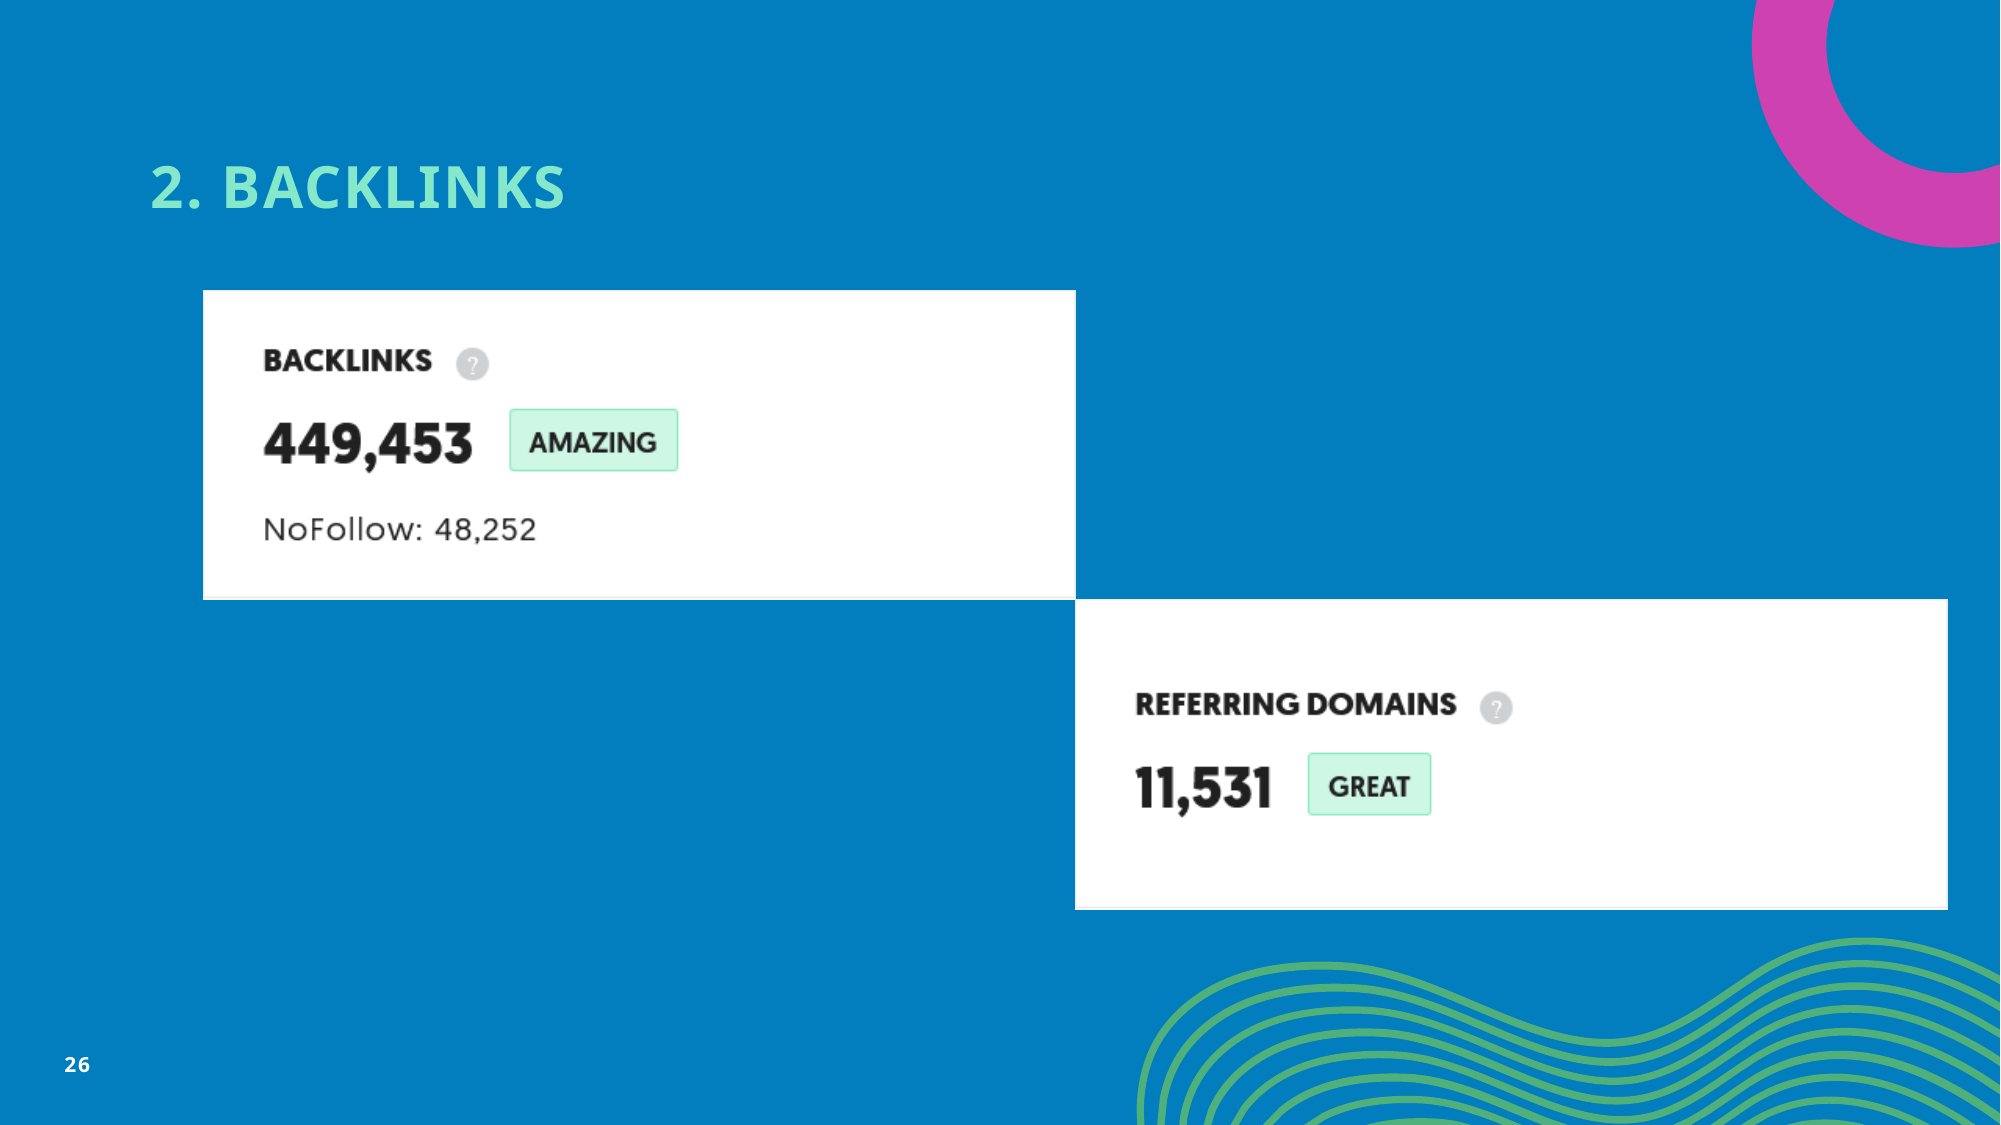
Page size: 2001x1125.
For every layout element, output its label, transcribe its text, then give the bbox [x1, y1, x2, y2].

slide_number 26 [49, 1043, 147, 1086]
text_box [1136, 937, 2000, 1125]
picture [204, 291, 1075, 599]
title 2. backlinks [135, 28, 1144, 342]
picture [1076, 600, 1947, 909]
text_box [1750, 0, 2000, 249]
